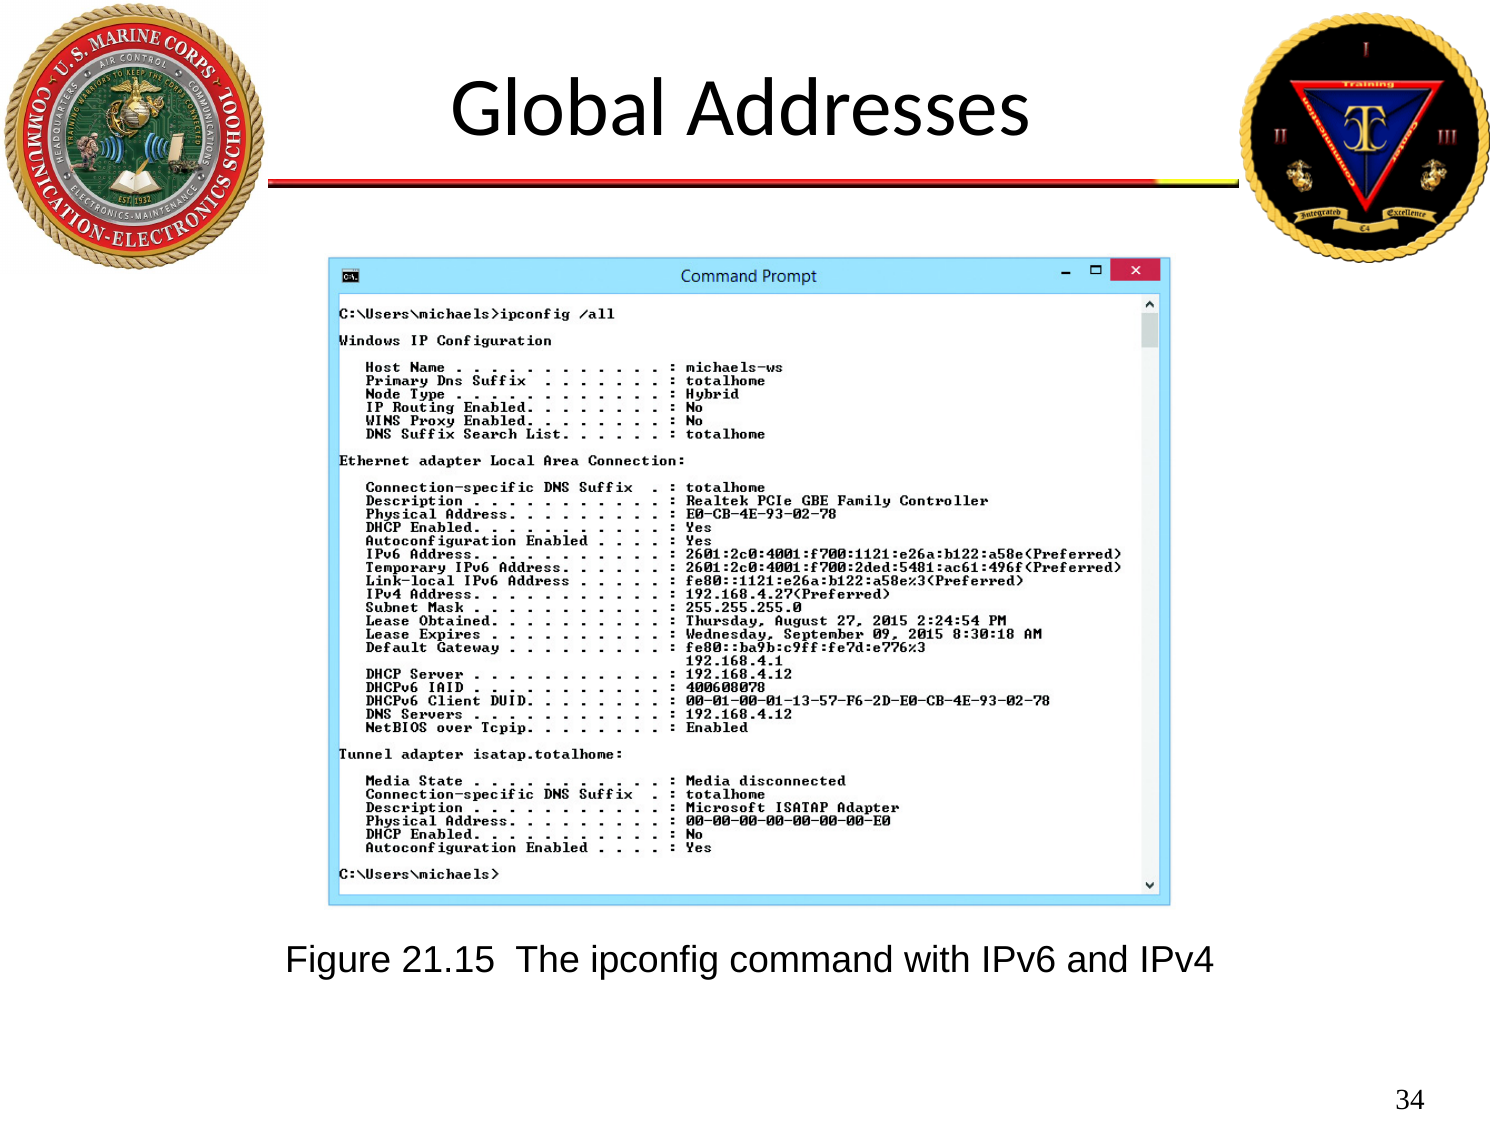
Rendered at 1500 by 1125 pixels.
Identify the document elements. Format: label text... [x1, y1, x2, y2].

picture [1239, 12, 1490, 263]
picture [0, 0, 268, 274]
title Global Addresses [75, 45, 1425, 233]
picture [324, 253, 1176, 911]
text_box Figure 21.15 The ipconfig command with IPv6 and IPv4 [270, 931, 1230, 989]
